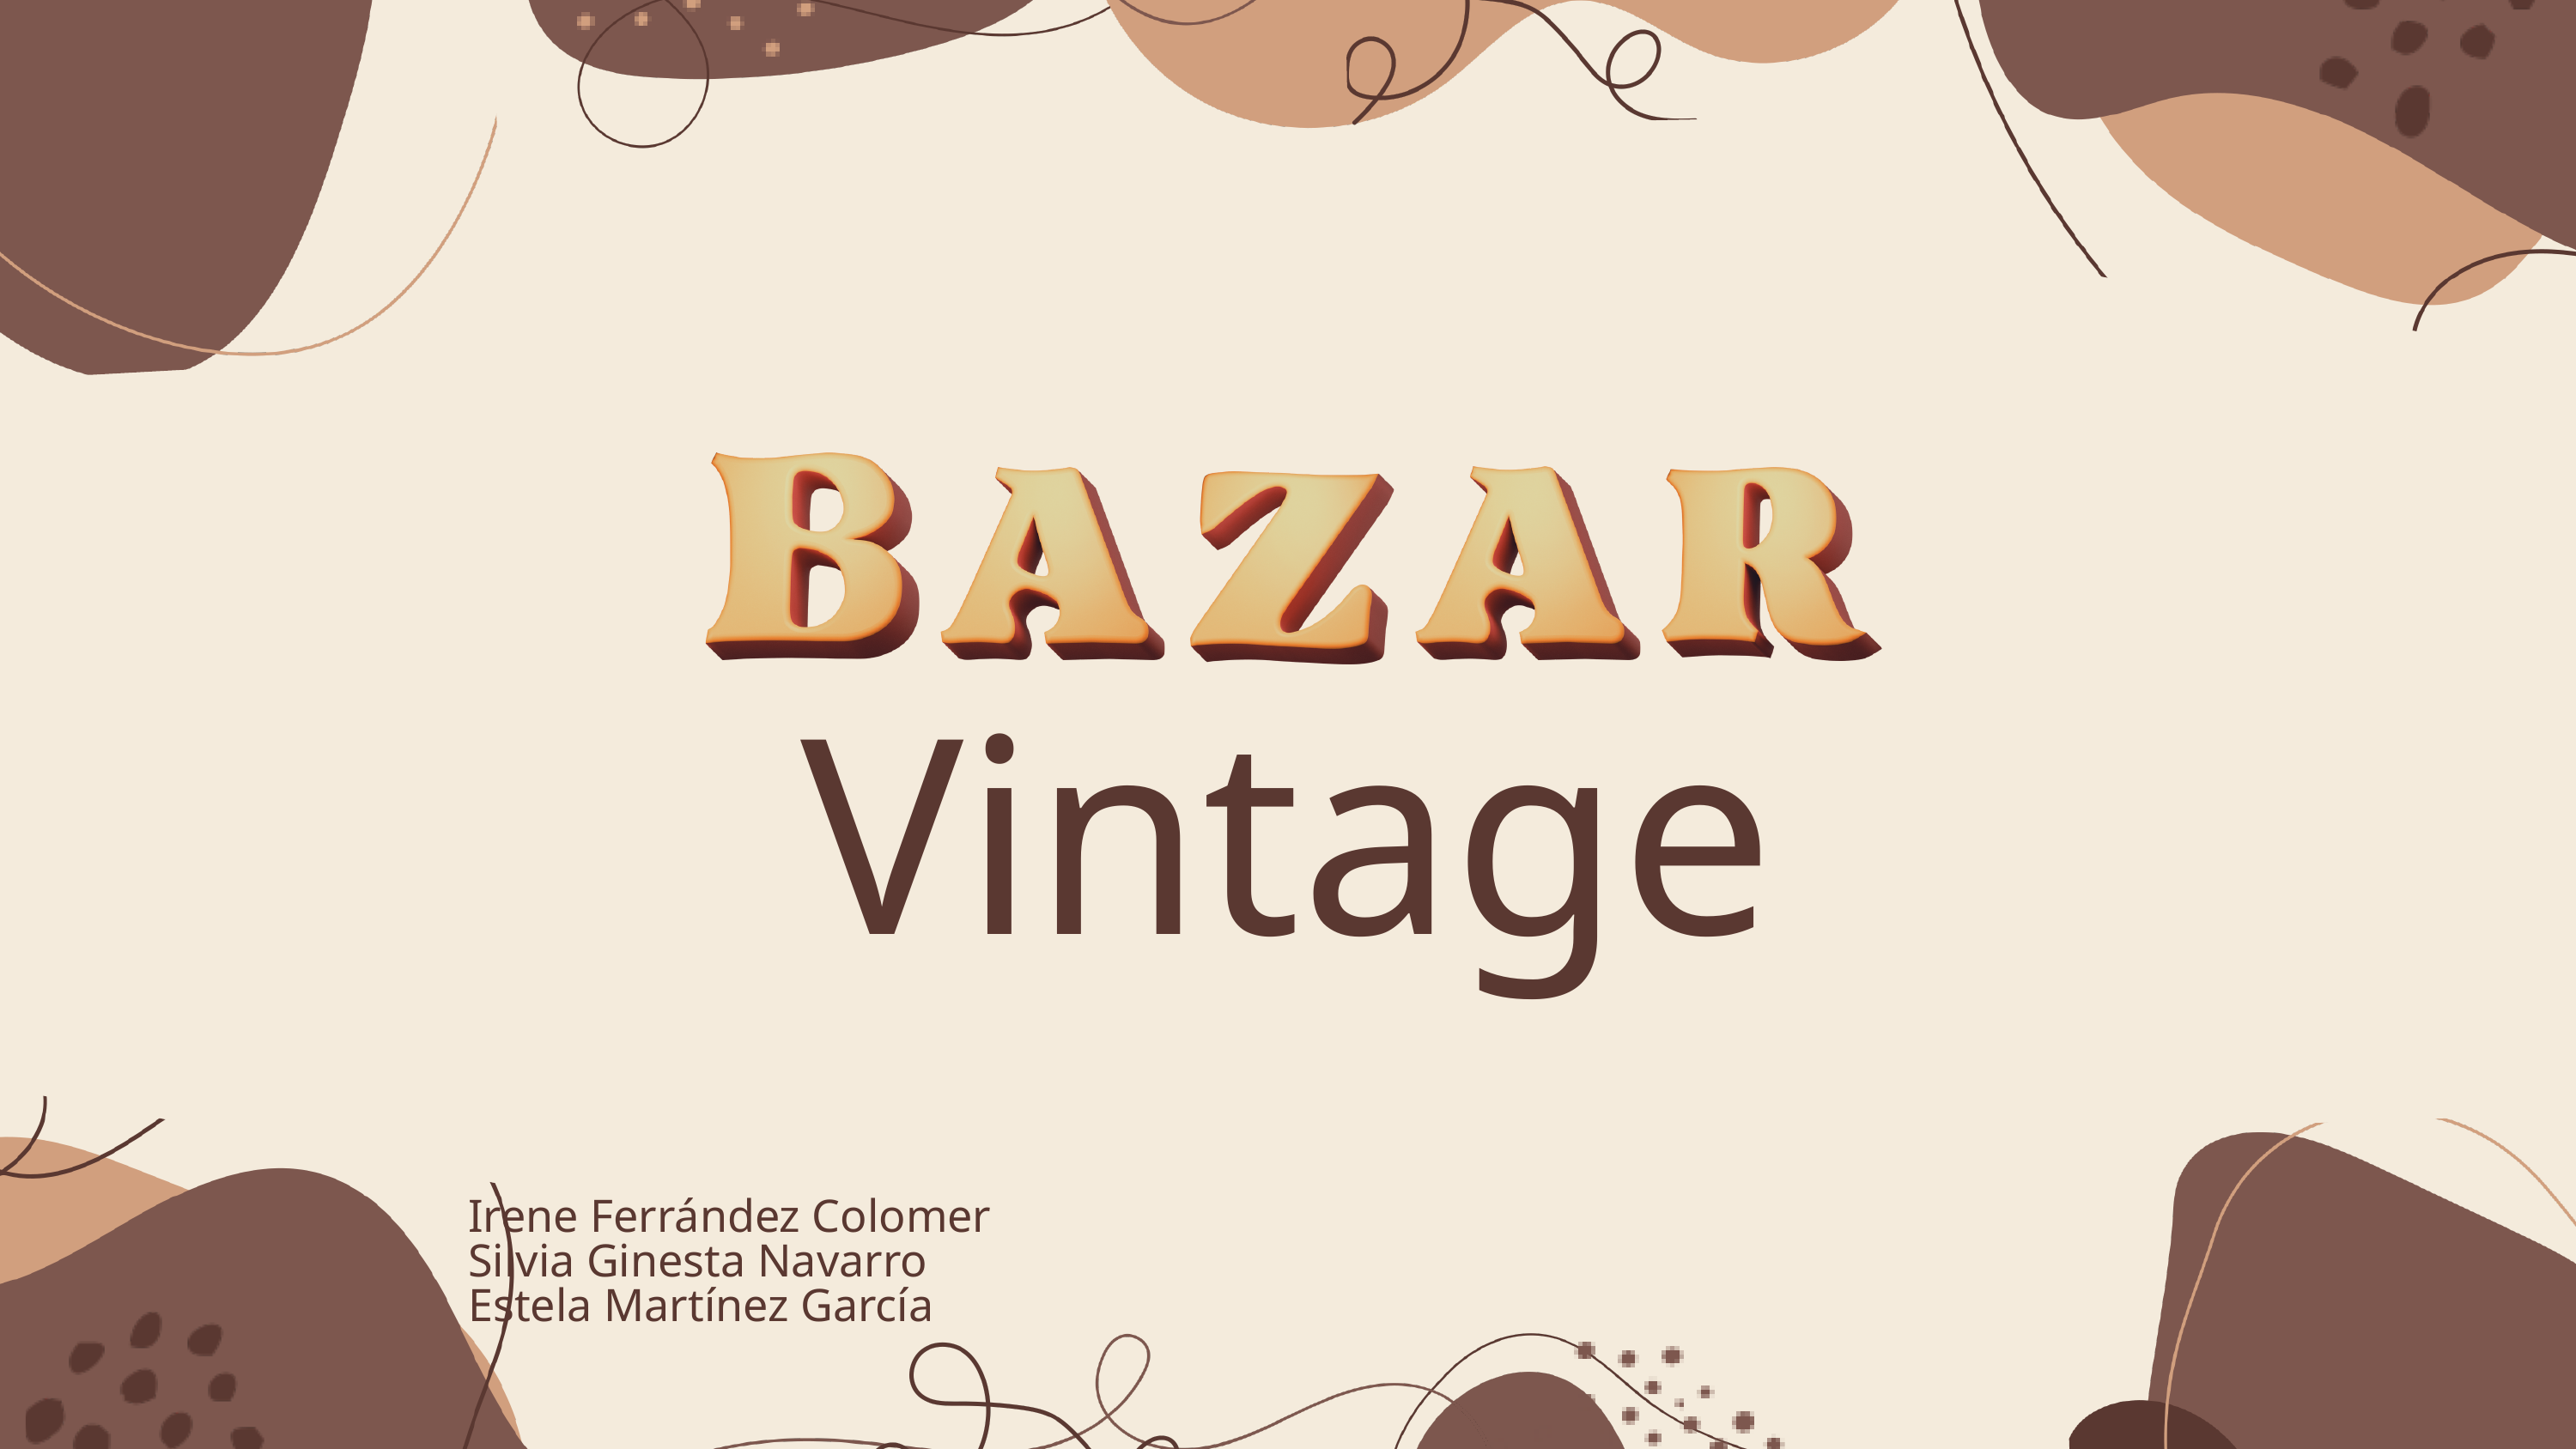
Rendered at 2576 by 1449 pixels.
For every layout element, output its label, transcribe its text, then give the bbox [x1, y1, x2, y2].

text_box Irene Ferrández Colomer Silvia Ginesta Navarro Estela Martínez García [468, 1196, 1003, 1331]
text_box [567, 1331, 1515, 1449]
text_box [1046, 0, 1997, 142]
text_box [1911, 0, 2576, 360]
text_box [2058, 1113, 2576, 1449]
text_box [502, 0, 1048, 153]
text_box [1463, 1342, 1785, 1449]
text_box [1515, 1331, 2058, 1449]
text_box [426, 452, 2150, 996]
text_box [1345, 0, 1698, 126]
text_box [519, 0, 841, 57]
text_box [866, 1342, 1216, 1449]
text_box [0, 1087, 567, 1449]
text_box [2297, 0, 2539, 147]
text_box [0, 0, 510, 380]
text_box [25, 1303, 264, 1449]
